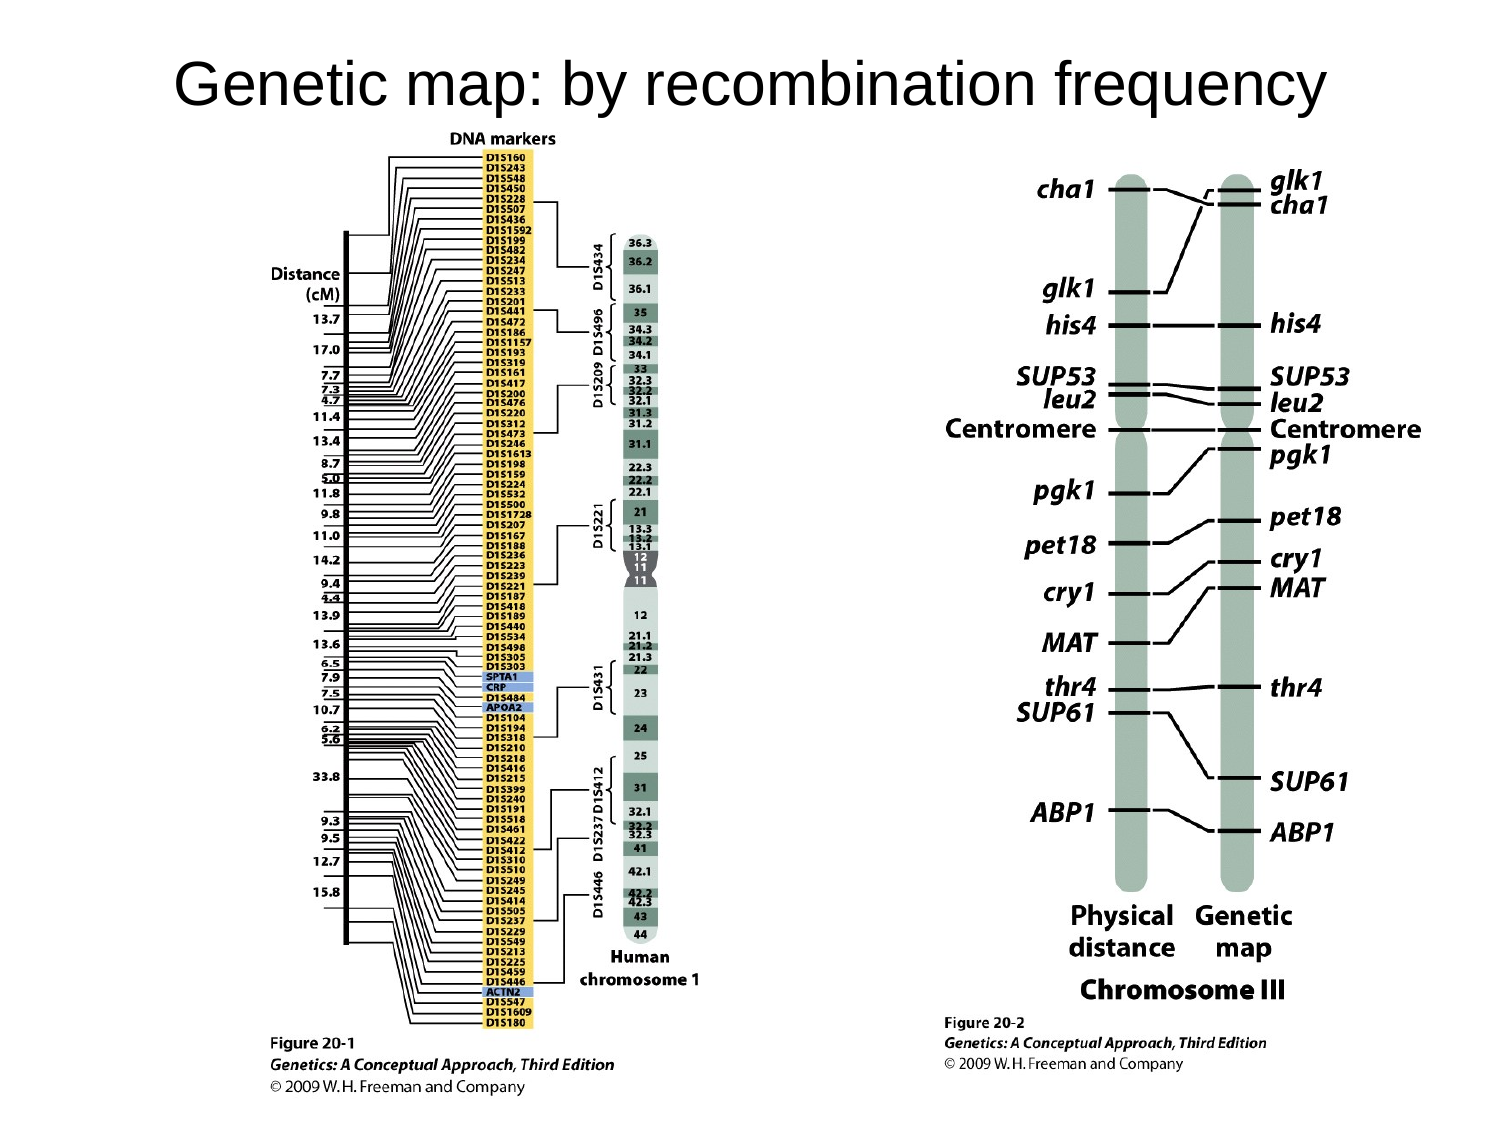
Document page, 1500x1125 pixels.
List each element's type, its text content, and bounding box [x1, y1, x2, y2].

picture [262, 124, 707, 1099]
picture [937, 162, 1428, 1076]
text_box Genetic map: by recombination frequency [158, 35, 1345, 126]
